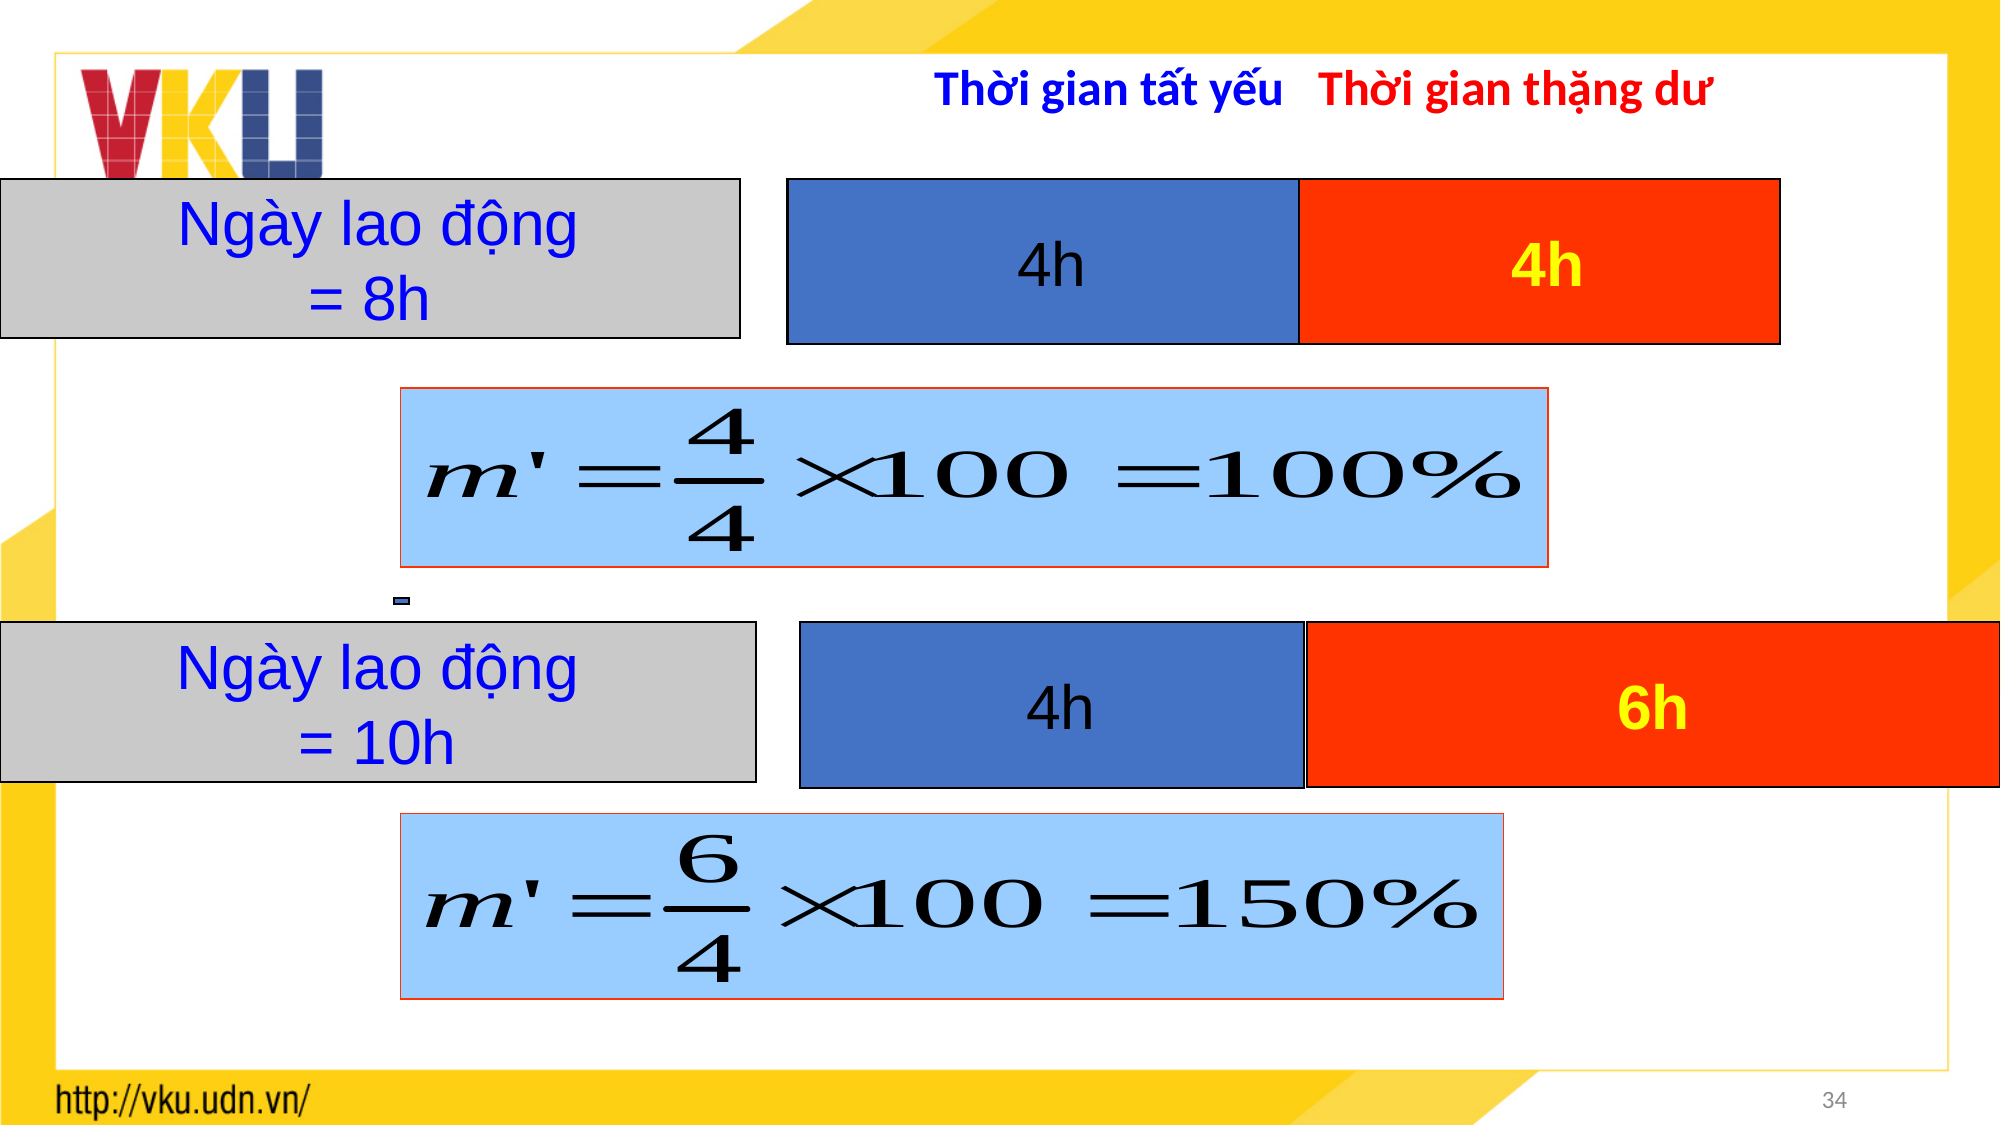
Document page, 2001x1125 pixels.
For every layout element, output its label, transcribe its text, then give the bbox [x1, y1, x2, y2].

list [400, 813, 1503, 999]
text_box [401, 388, 1548, 567]
text_box [393, 597, 410, 604]
slide_number 34 [1412, 1071, 1863, 1125]
text_box 4h [787, 178, 1300, 344]
text_box Ngày lao động = 8h [0, 178, 741, 338]
list Thời gian tất yếu Thời gian thặng dư [720, 54, 1919, 149]
text_box 4h [800, 622, 1305, 788]
picture [0, 0, 2001, 1125]
text_box 4h [1300, 178, 1780, 344]
text_box 6h [1307, 622, 2000, 788]
text_box Ngày lao động = 10h [0, 622, 756, 782]
